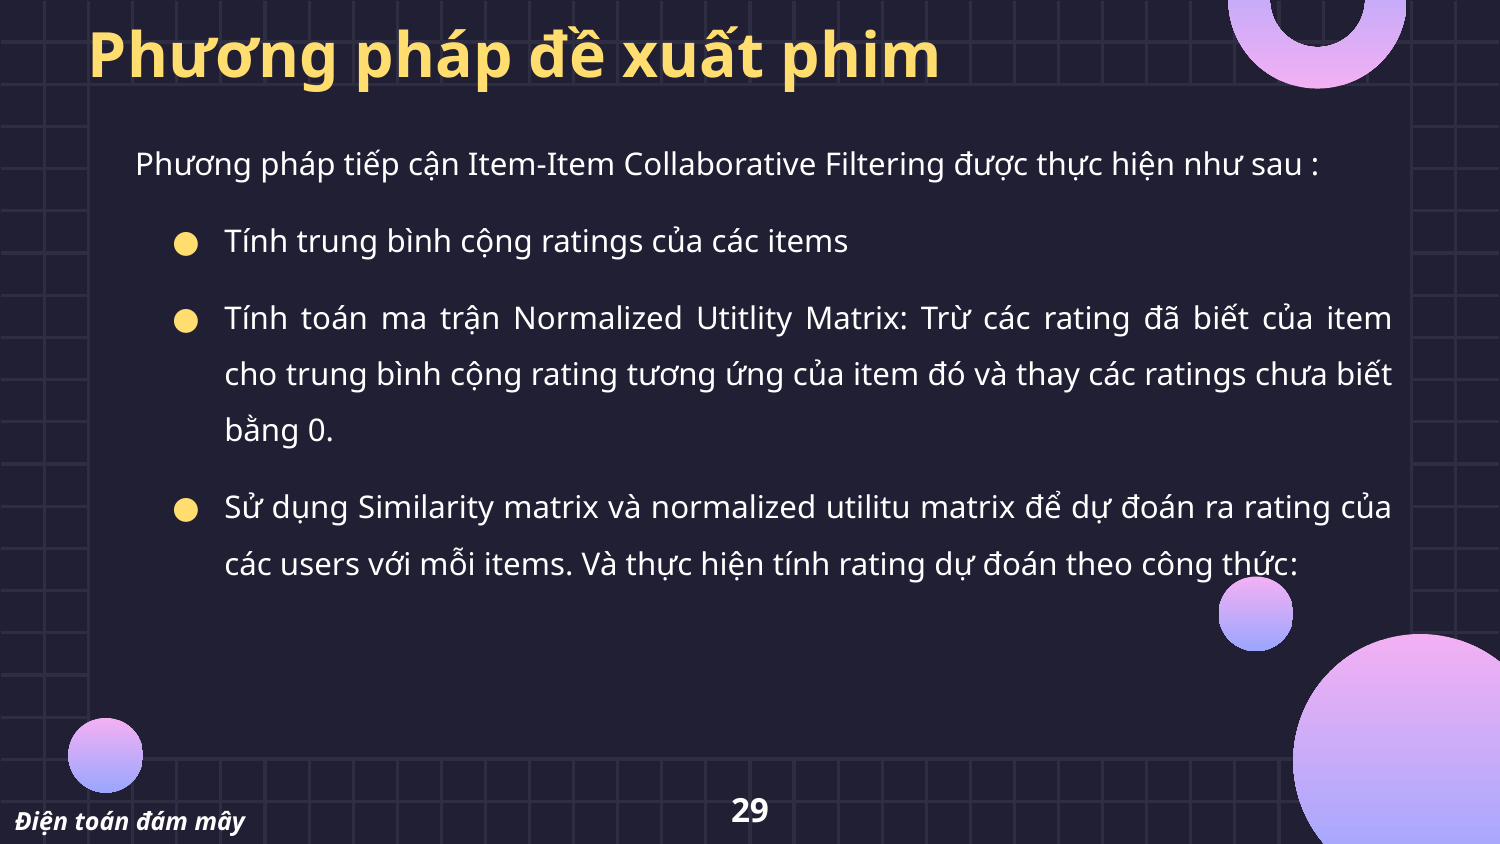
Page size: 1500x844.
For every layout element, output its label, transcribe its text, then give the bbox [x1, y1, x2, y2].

title Phương pháp đề xuất phim [72, 14, 1338, 90]
text_box [1218, 576, 1294, 652]
text_box 29 [712, 782, 788, 843]
text_box Điện toán đám mây [0, 783, 492, 844]
